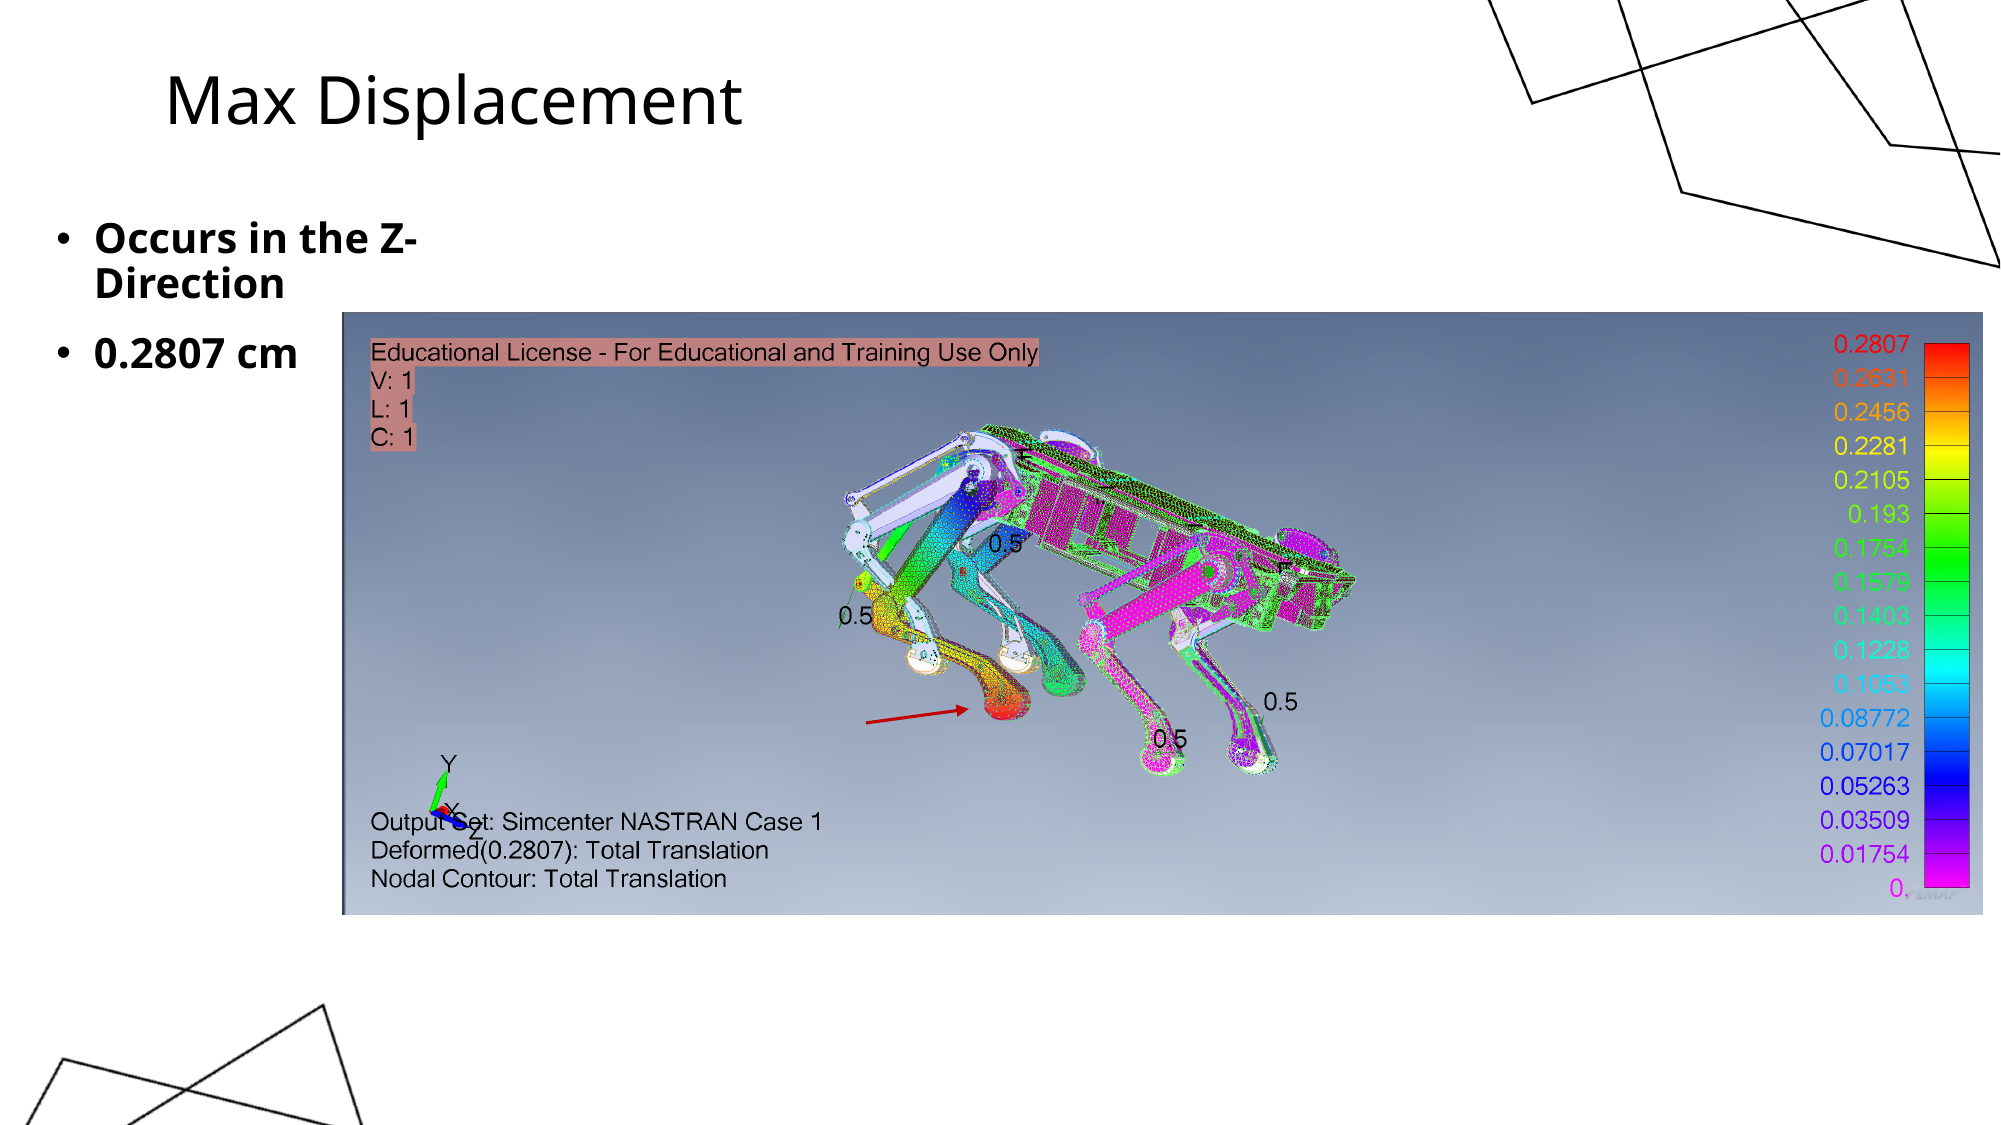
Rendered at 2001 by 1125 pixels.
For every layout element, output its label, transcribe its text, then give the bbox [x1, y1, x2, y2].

picture [1412, 0, 2001, 277]
title Max Displacement [150, 59, 1863, 312]
picture [0, 976, 408, 1125]
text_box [865, 708, 970, 724]
list Occurs in the Z-Direction 0.2807 cm [41, 210, 585, 825]
picture [342, 312, 1984, 916]
